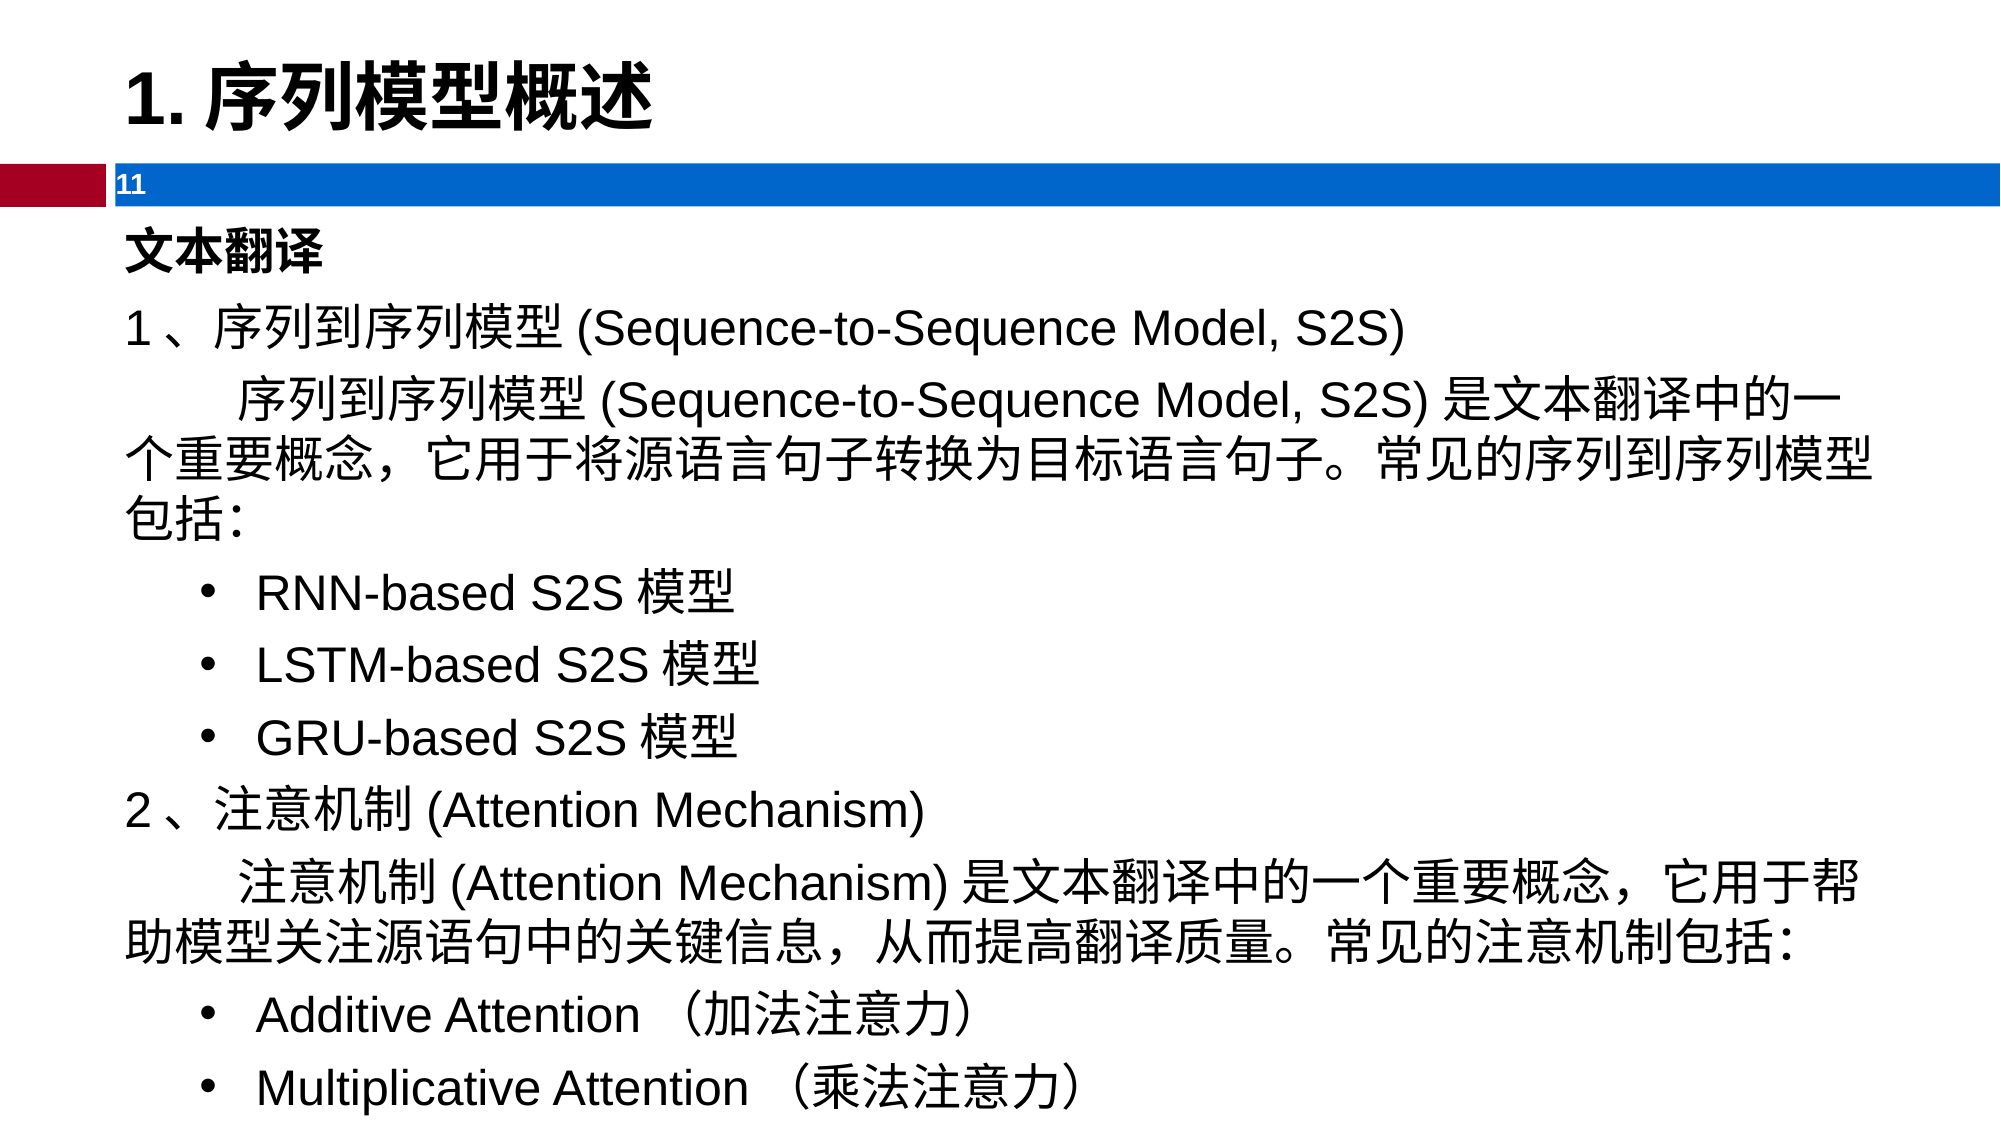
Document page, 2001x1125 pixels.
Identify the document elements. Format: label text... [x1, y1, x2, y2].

text_box 1、序列到序列模型(Sequence-to-Sequence Model, S2S) 序列到序列模型(Sequence-to-Sequence Model, S2S)是文本翻译中的一个重要概念，它用于将源语言句子转换为目标语言句子。常见的序列到序列模型包括： RNN-based S2S模型 LSTM-based S2S模型 GRU-based S2S模型 2、注意机制(Attention Mechanism) 注意机制(Attention Mechanism)是文本翻译中的一个重要概念，它用于帮助模型关注源语句中的关键信息，从而提高翻译质量。常见的注意机制包括： Additive Attention（加法注意力） Multiplicative Attention（乘法注意力） [109, 287, 1890, 1123]
title 1.序列模型概述 [109, 38, 2000, 150]
text_box 文本翻译 [109, 212, 1110, 287]
